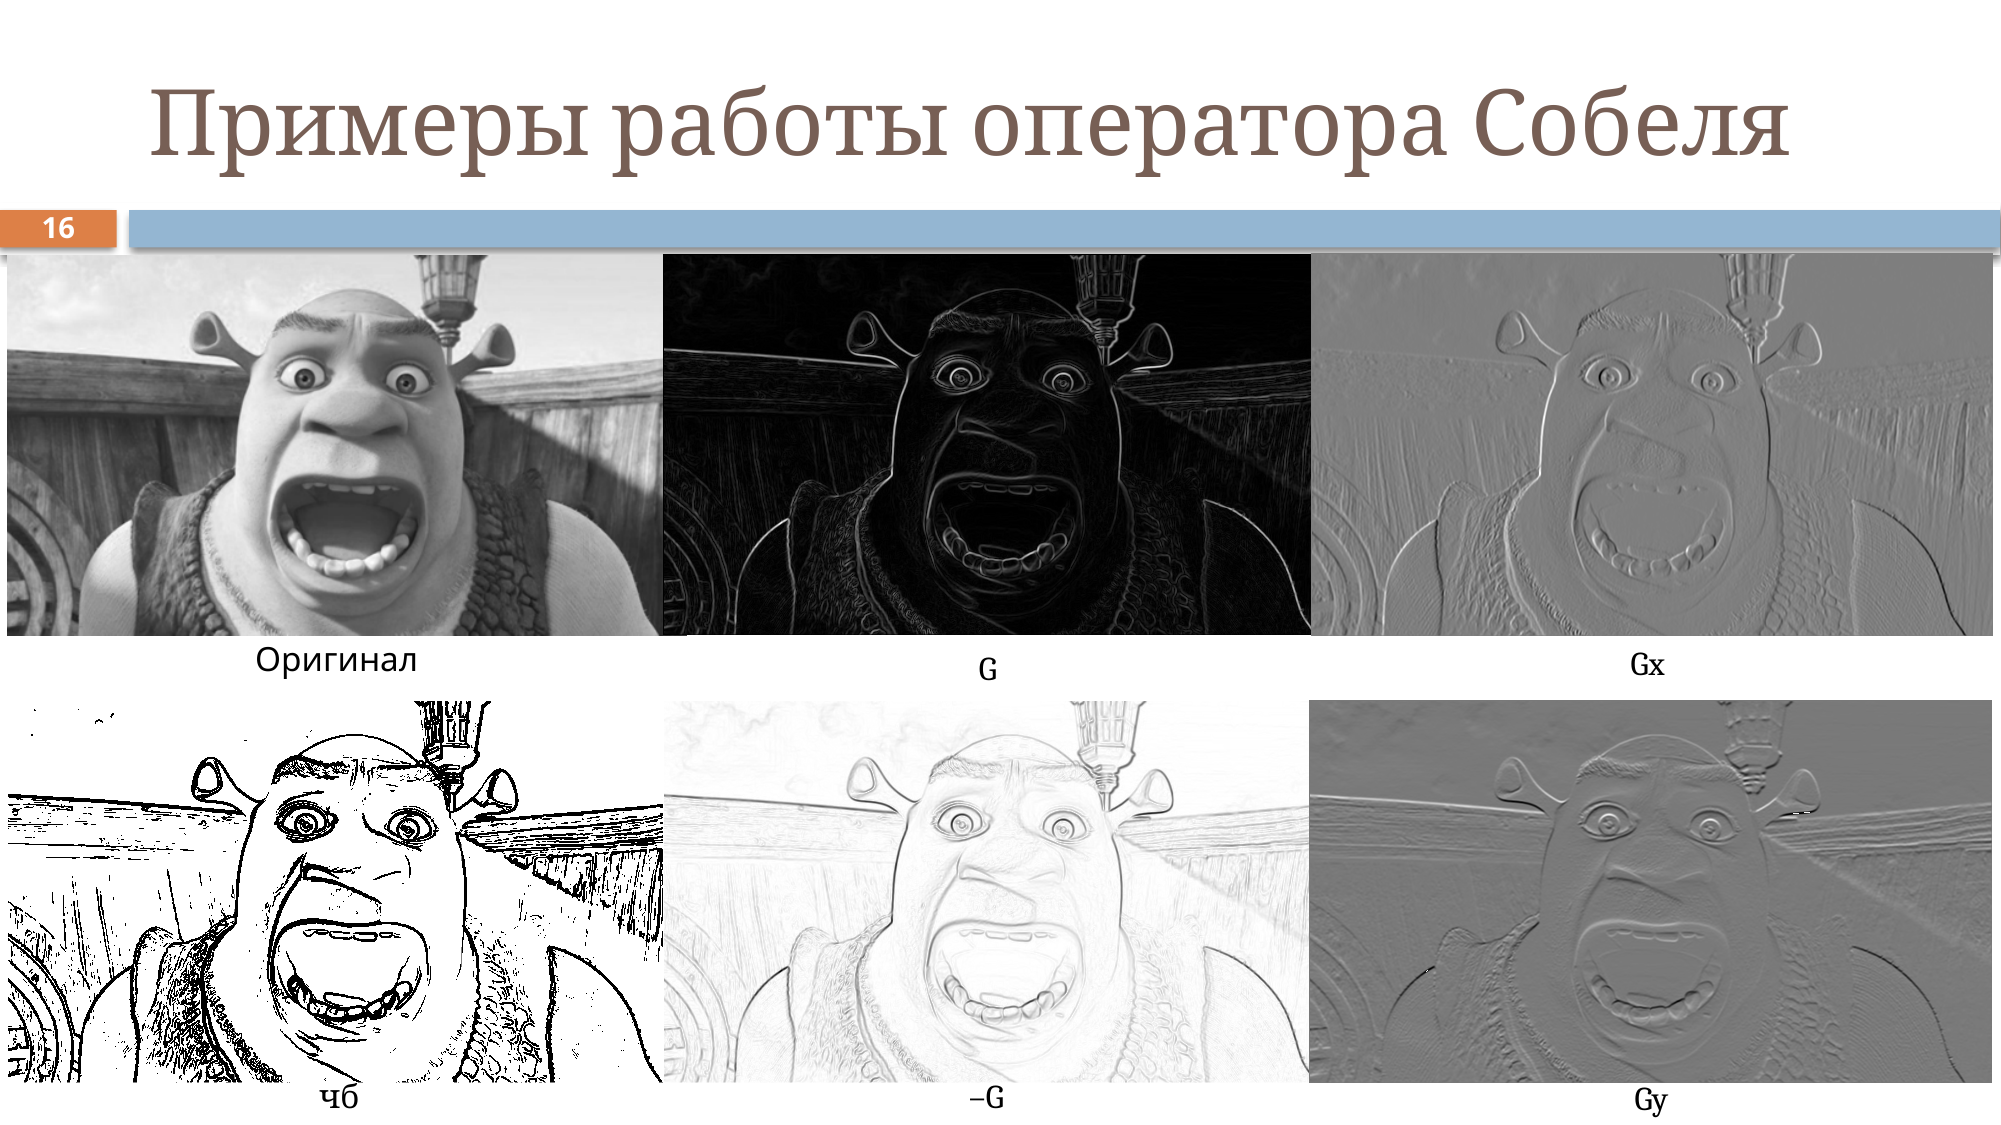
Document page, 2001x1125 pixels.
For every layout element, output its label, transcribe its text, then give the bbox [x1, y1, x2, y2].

text_box Gx [1615, 646, 1680, 690]
text_box чб [304, 1093, 375, 1123]
text_box –G [954, 1093, 1019, 1123]
picture [663, 253, 1993, 636]
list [7, 255, 660, 636]
title Примеры работы оператора Собеля [133, 37, 1918, 200]
text_box Gy [1619, 1094, 1683, 1125]
slide_number 16 [0, 208, 117, 249]
text_box G [964, 644, 1012, 695]
picture [7, 699, 1992, 1083]
text_box Оригинал [220, 646, 454, 686]
